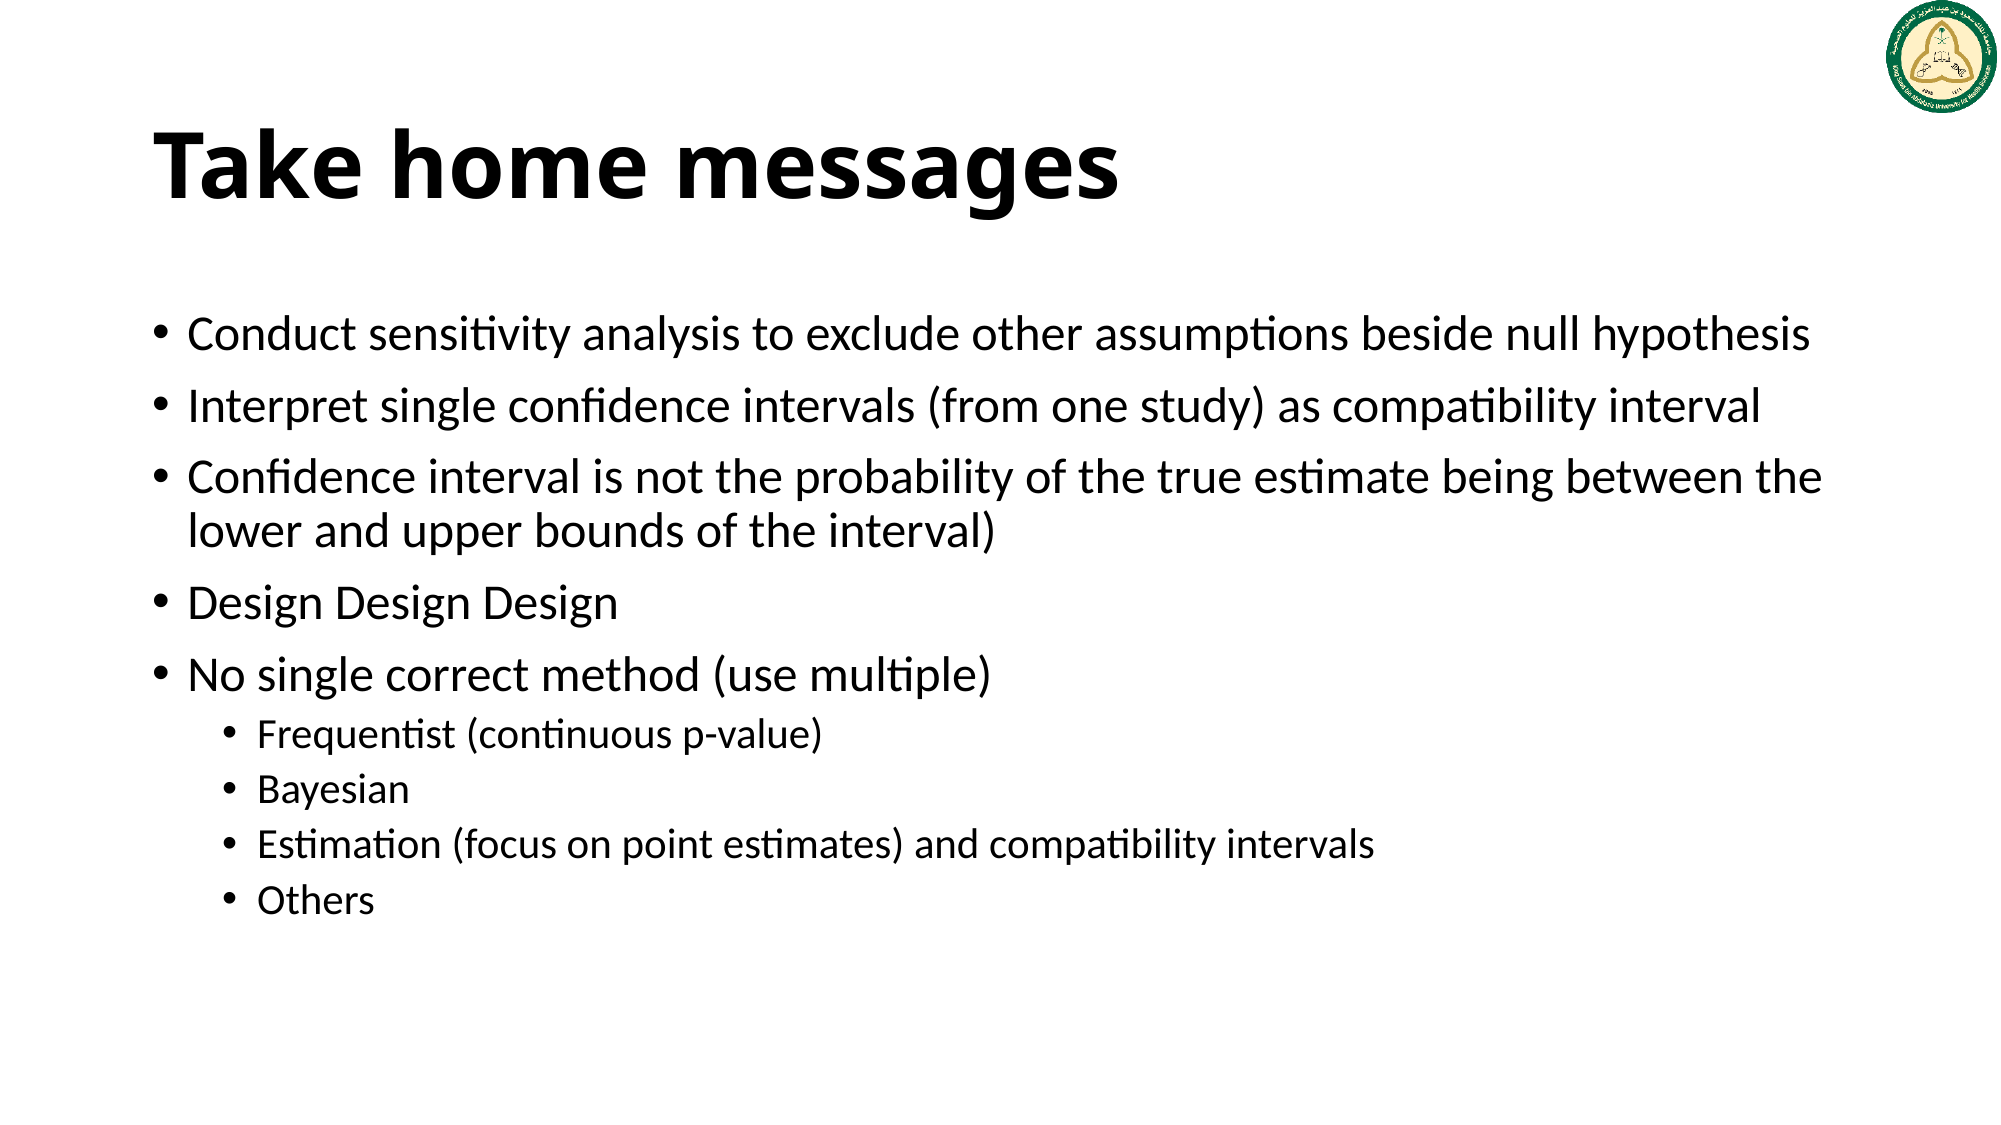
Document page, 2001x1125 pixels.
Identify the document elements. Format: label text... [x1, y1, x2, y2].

list Conduct sensitivity analysis to exclude other assumptions beside null hypothesis Interpret single confidence intervals (from one study) as compatibility interval Confidence interval is not the probability of the true estimate being between the lower and upper bounds of the interval) Design Design Design No single correct method (use multiple) Frequentist (continuous p-value) Bayesian Estimation (focus on point estimates) and compatibility intervals Others [137, 299, 1863, 1014]
title Take home messages [137, 59, 1863, 278]
picture [1886, 0, 1997, 113]
